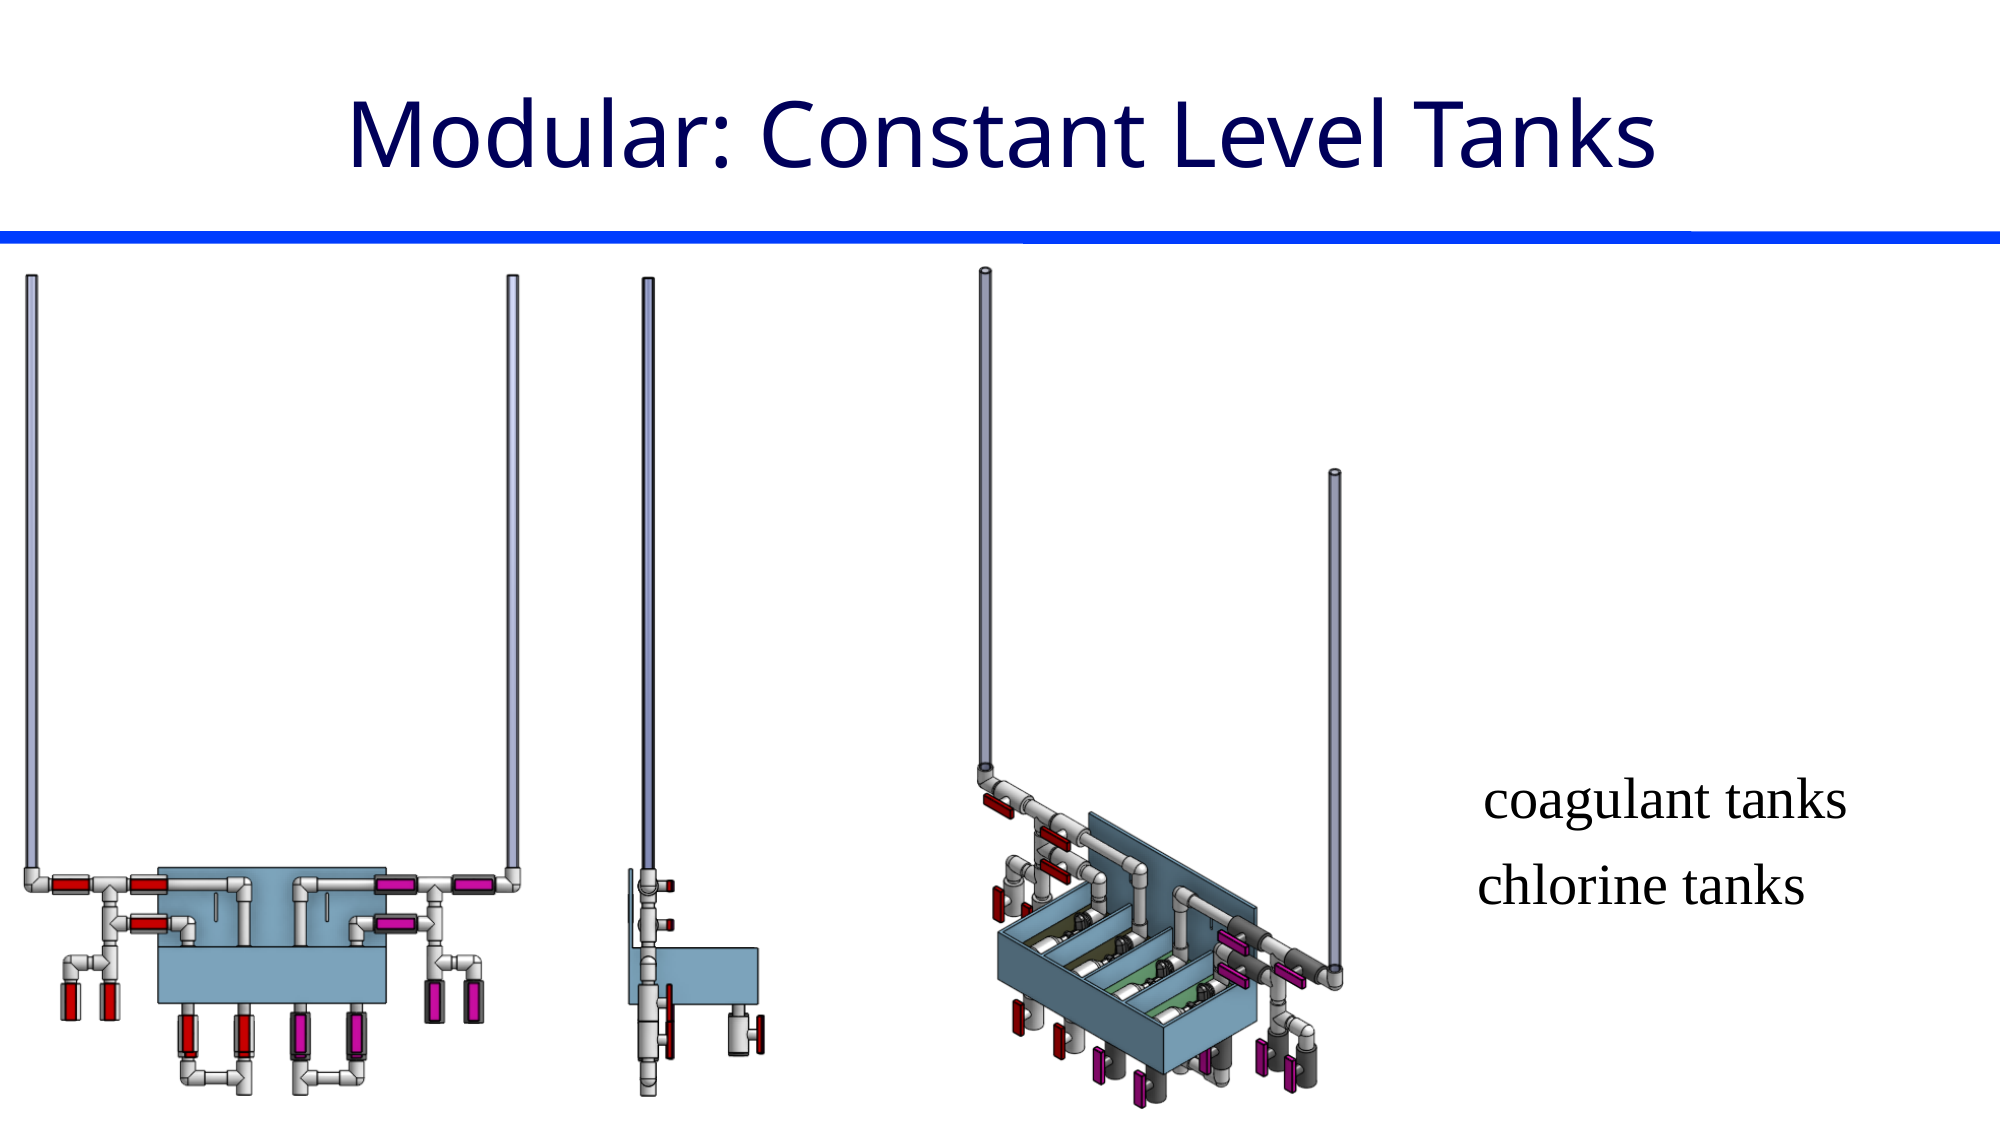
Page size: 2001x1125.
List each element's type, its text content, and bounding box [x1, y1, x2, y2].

picture [970, 262, 1353, 1116]
title Modular: Constant Level Tanks [75, 37, 1930, 225]
picture [611, 272, 773, 1105]
picture [0, 262, 540, 1125]
text_box coagulant tanks [1469, 752, 1864, 838]
text_box chlorine tanks [1462, 838, 1822, 924]
